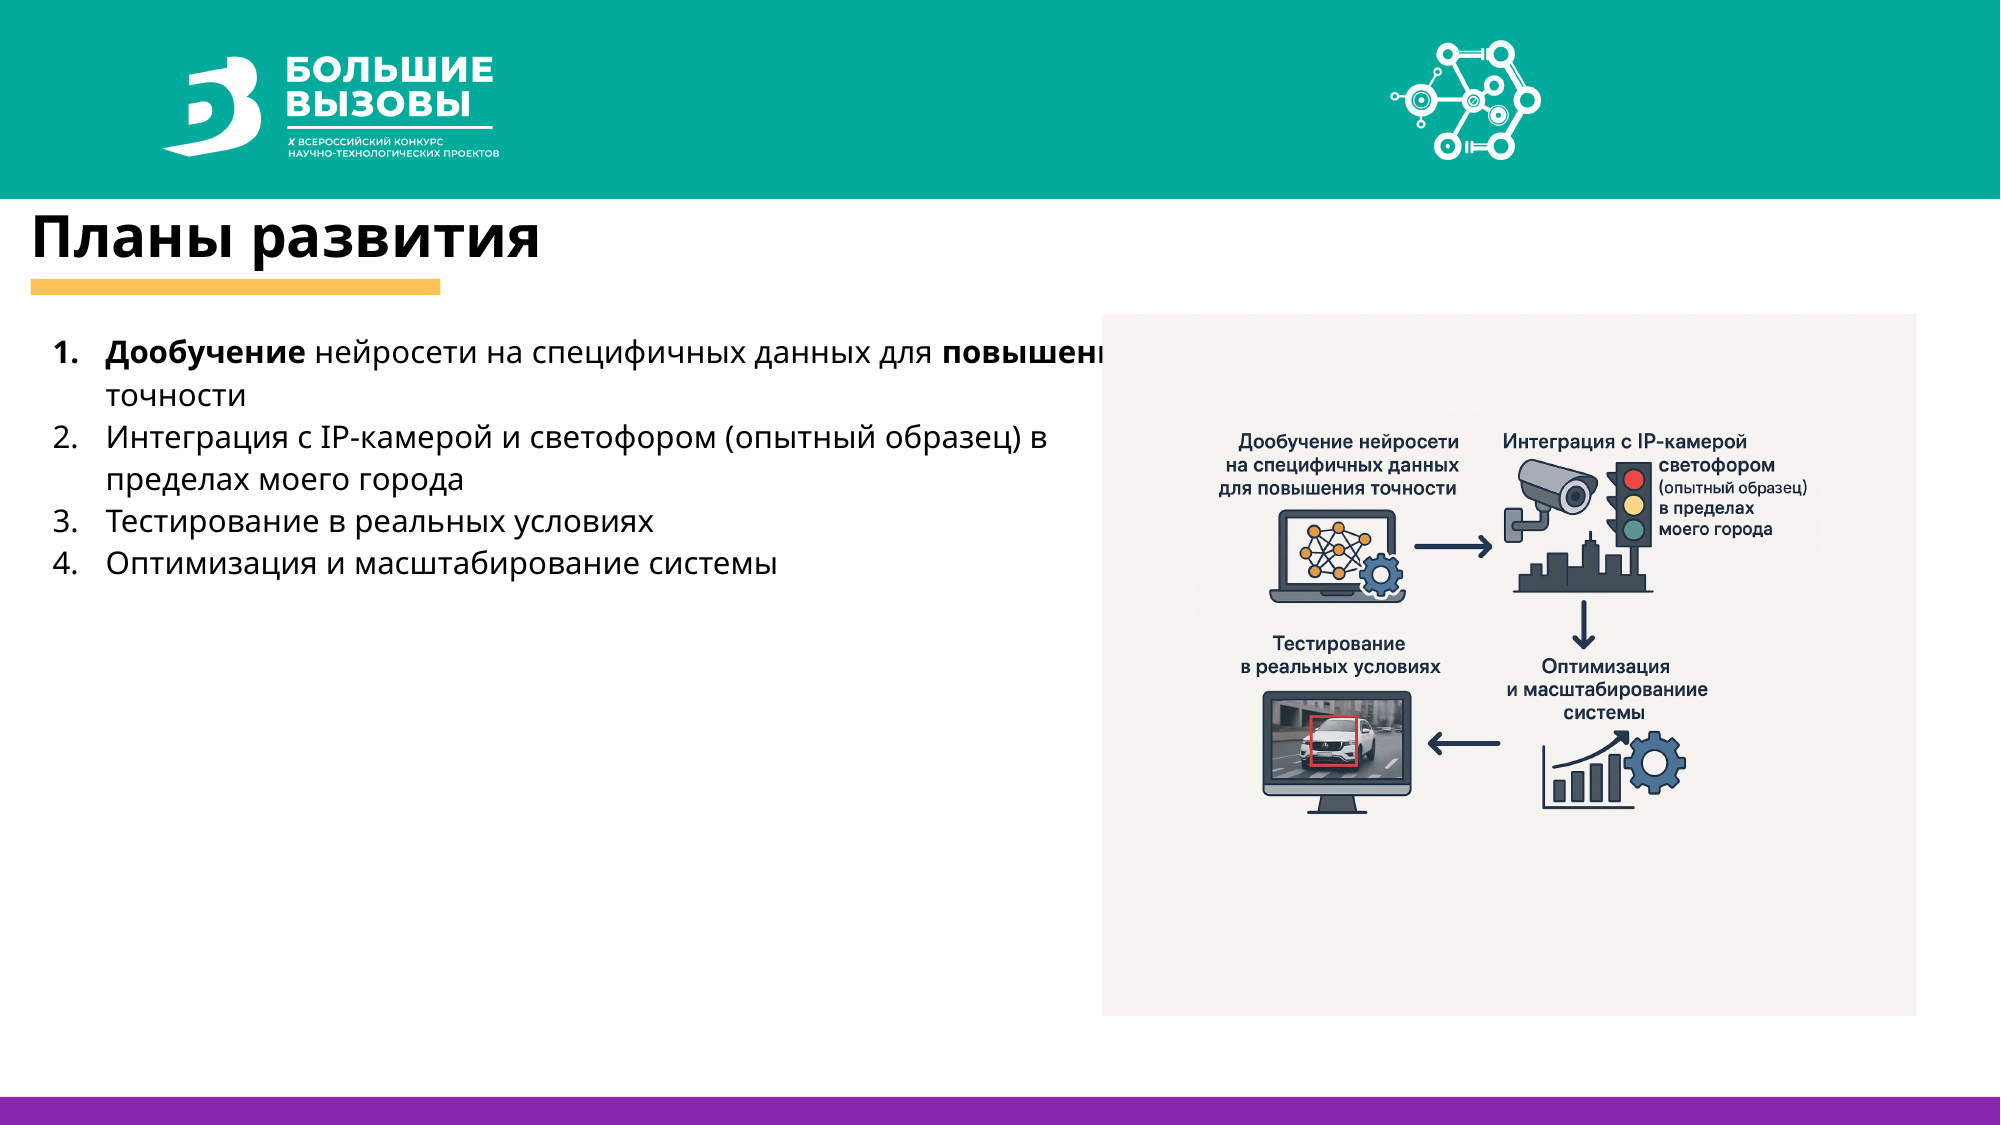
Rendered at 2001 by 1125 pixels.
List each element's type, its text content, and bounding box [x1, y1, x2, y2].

text_box [0, 1096, 2000, 1125]
picture [1389, 40, 1541, 160]
picture [161, 56, 499, 157]
text_box [30, 278, 441, 295]
picture [1101, 313, 1917, 1016]
text_box Дообучение нейросети на специфичных данных для повышения точности Интеграция с IP-камерой и светофором (опытный образец) в пределах моего города Тестирование в реальных условиях Оптимизация и масштабирование системы [30, 326, 1096, 581]
text_box Планы развития [30, 199, 1964, 270]
text_box [0, 0, 2000, 199]
